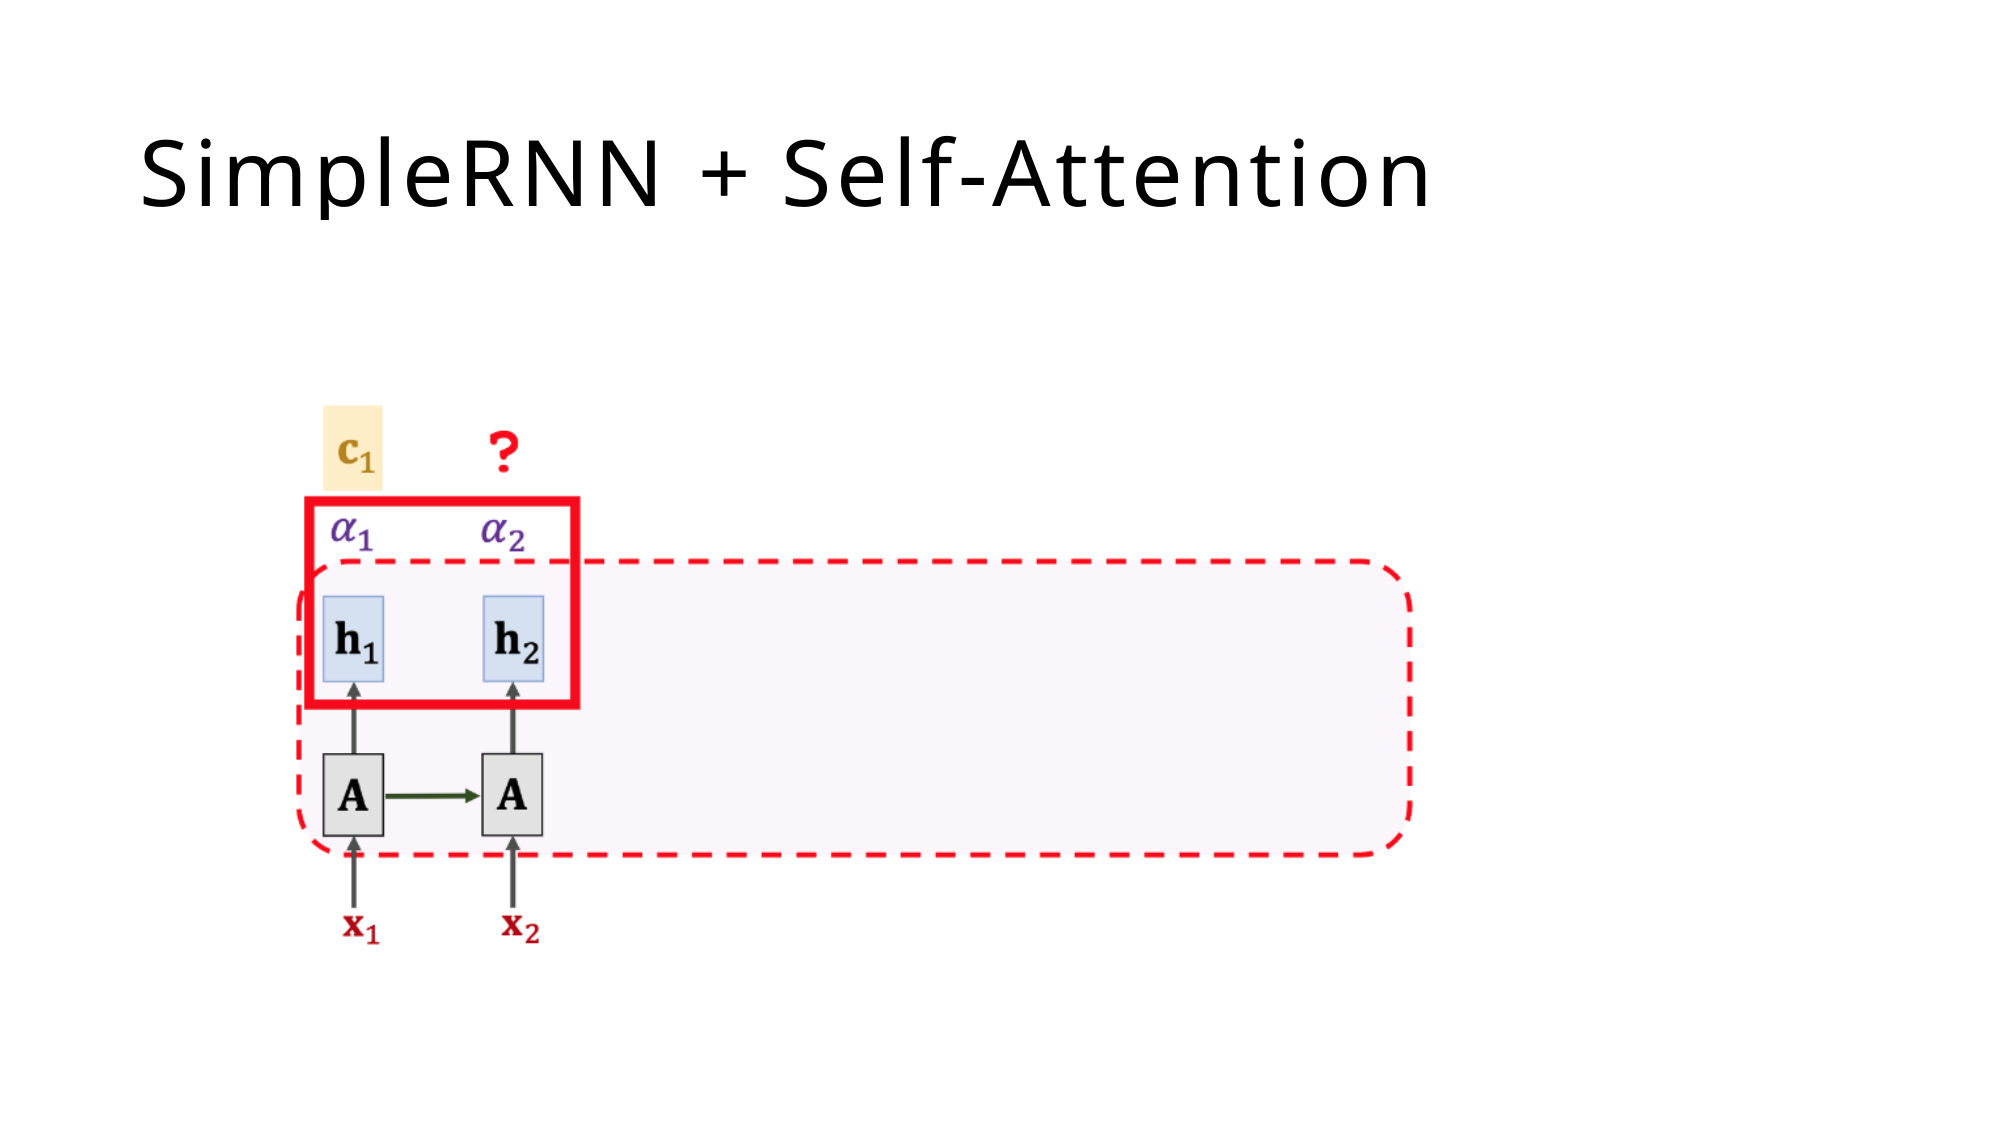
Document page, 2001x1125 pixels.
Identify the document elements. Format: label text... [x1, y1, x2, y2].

picture [154, 220, 1666, 963]
title SimpleRNN + Self-Attention [137, 73, 1863, 264]
